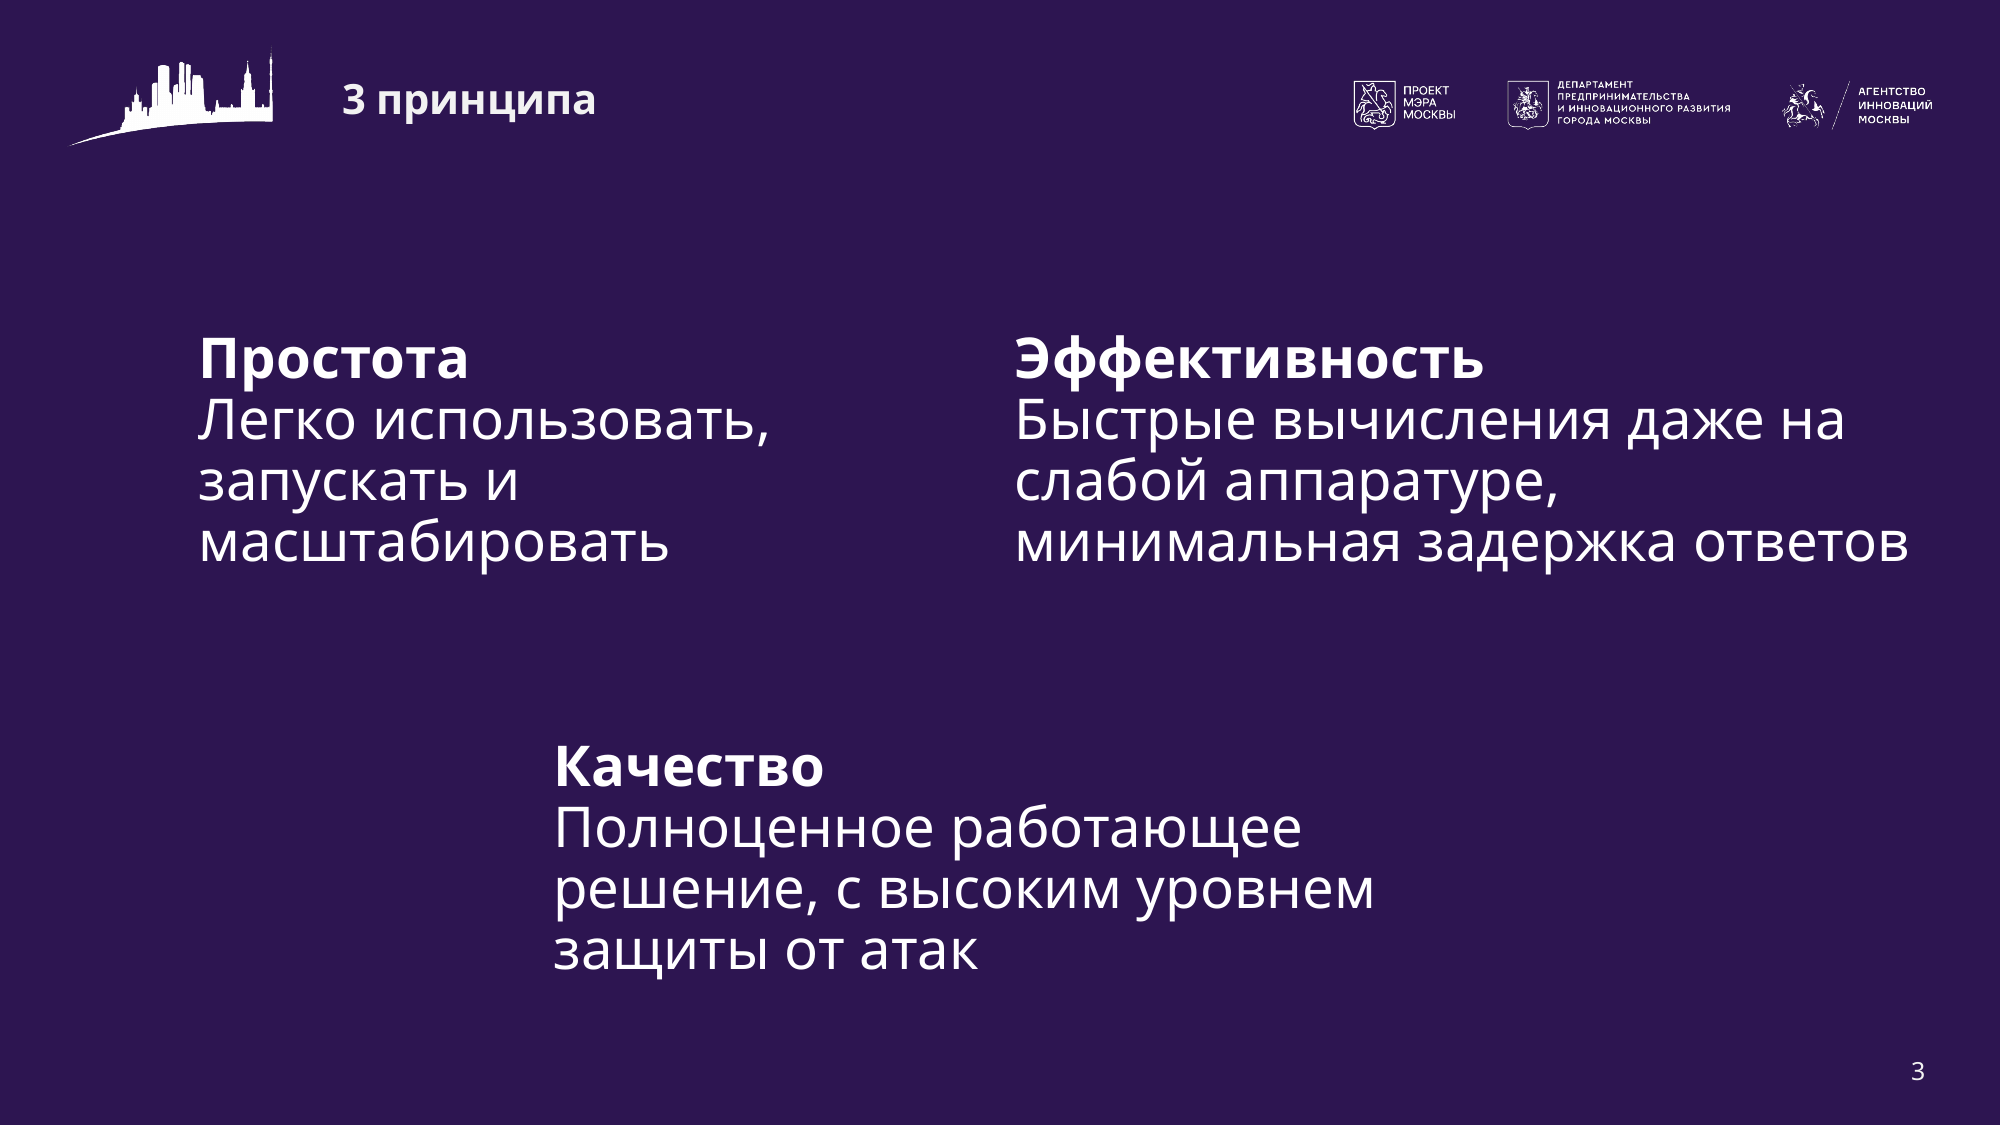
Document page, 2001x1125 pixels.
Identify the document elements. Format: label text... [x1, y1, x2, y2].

slide_number ‹#› [1872, 1042, 1964, 1103]
title 3 принципа [327, 69, 1946, 131]
list Качество Полноценное работающее решение, с высоким уровнем защиты от атак [538, 730, 1462, 971]
list Эффективность Быстрые вычисления даже на слабой аппаратуре, минимальная задержка ответов [999, 322, 1945, 563]
picture [66, 43, 273, 147]
list Простота Легко использовать, запускать и масштабировать [183, 322, 965, 539]
